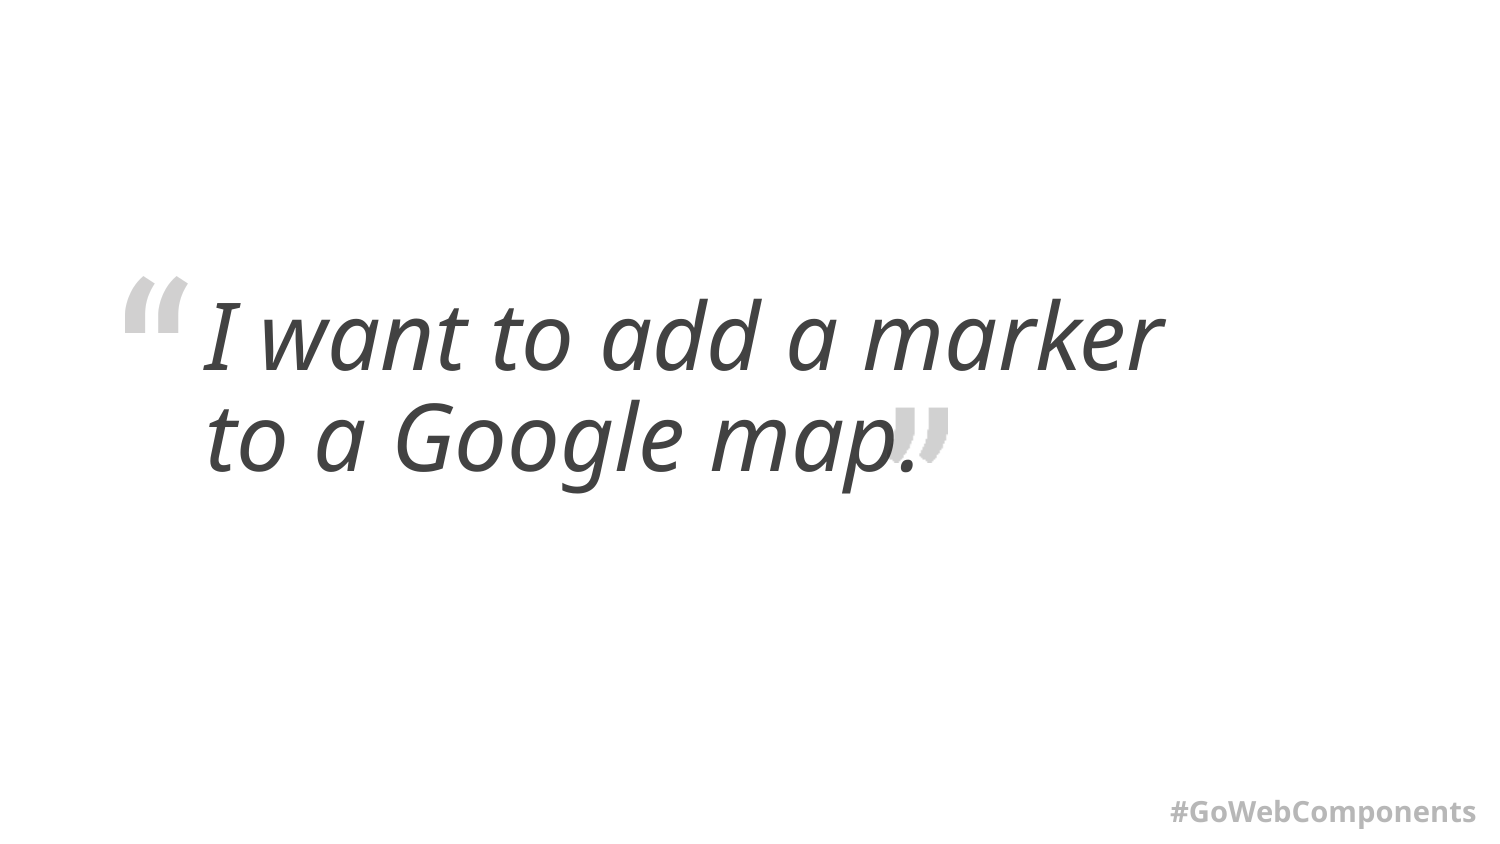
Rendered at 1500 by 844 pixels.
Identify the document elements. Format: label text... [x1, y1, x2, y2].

text_box #GoWebComponents [1154, 777, 1500, 835]
text_box I want to add a marker to a Google map. [205, 62, 1269, 719]
picture [124, 276, 188, 334]
picture [884, 406, 948, 463]
